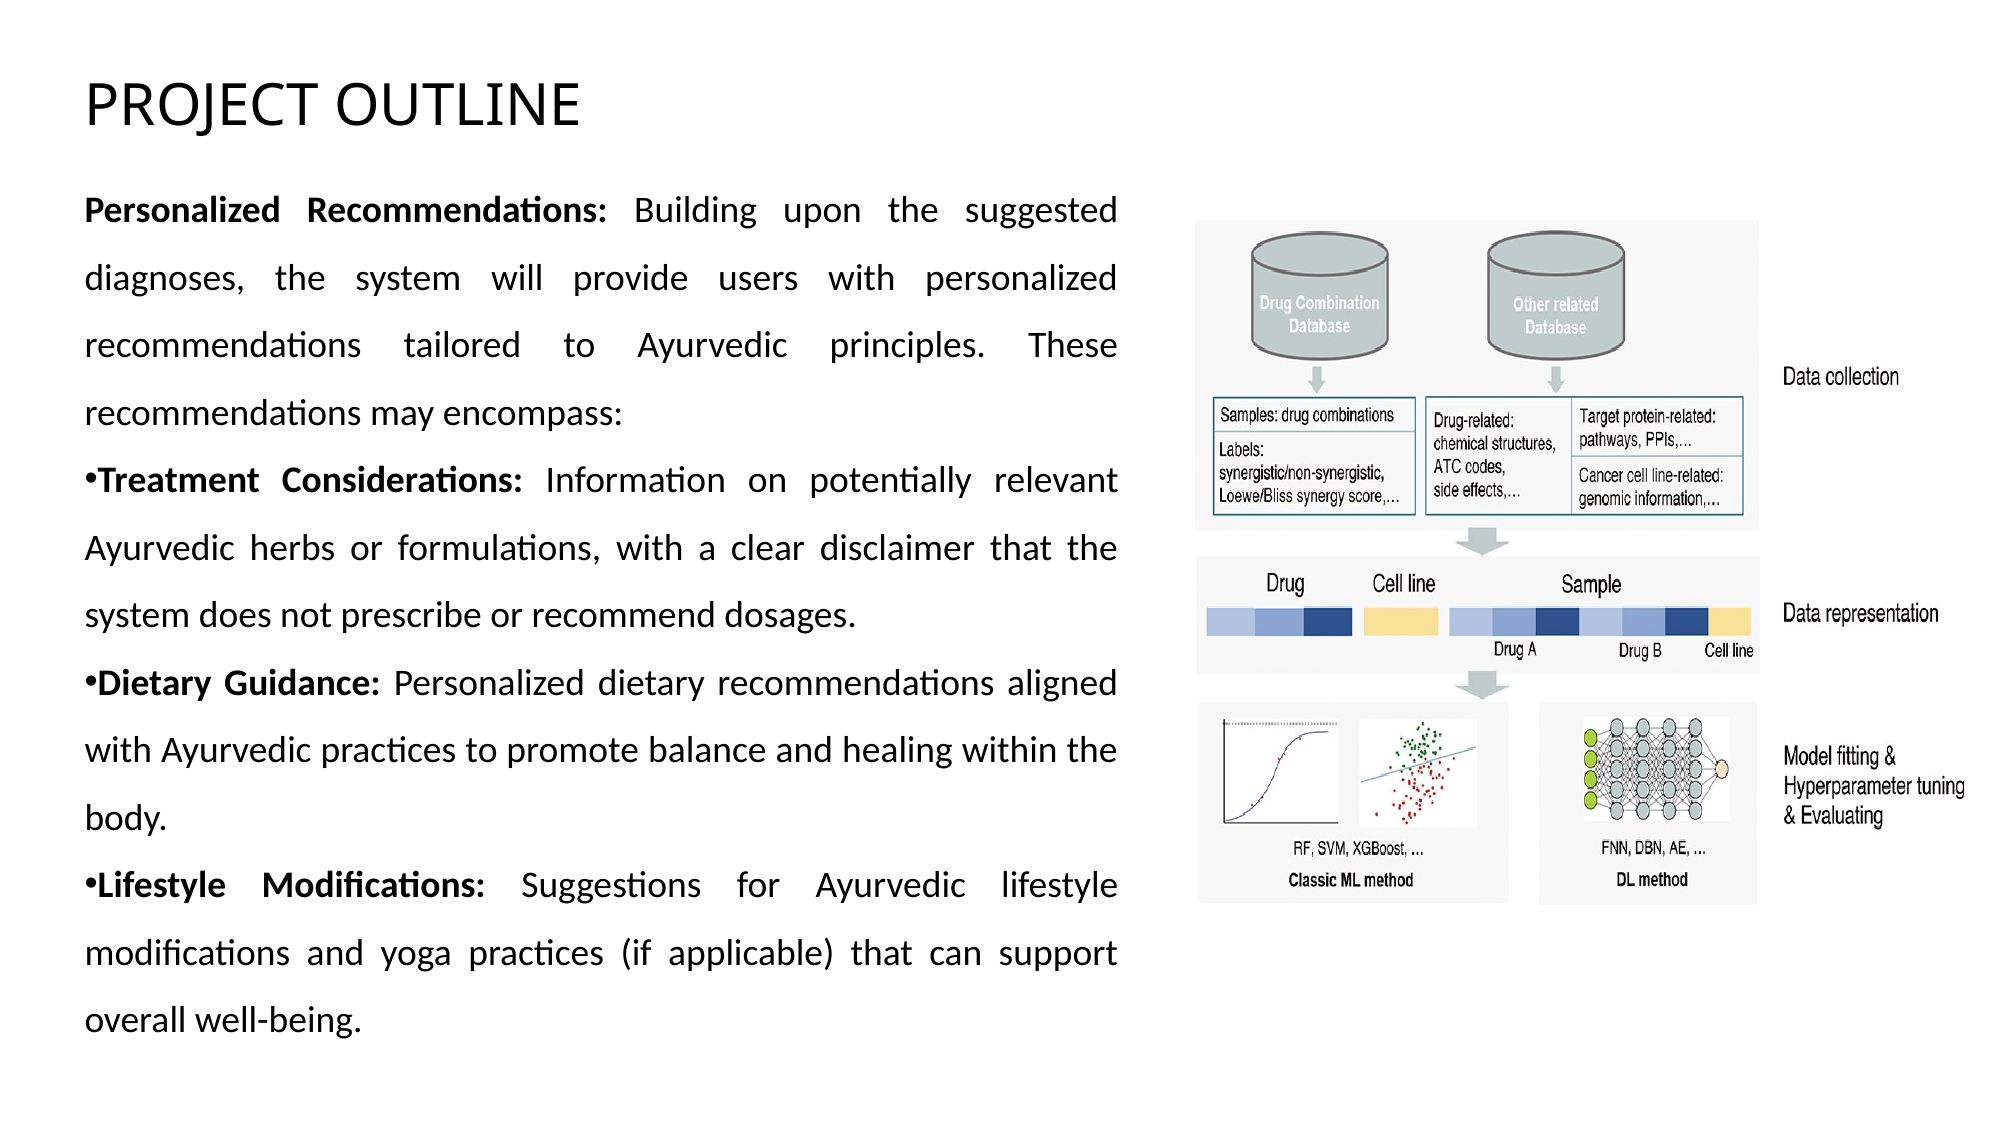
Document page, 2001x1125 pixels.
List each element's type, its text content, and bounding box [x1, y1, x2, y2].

text_box Personalized Recommendations: Building upon the suggested diagnoses, the system will provide users with personalized recommendations tailored to Ayurvedic principles. These recommendations may encompass: Treatment Considerations: Information on potentially relevant Ayurvedic herbs or formulations, with a clear disclaimer that the system does not prescribe or recommend dosages. Dietary Guidance: Personalized dietary recommendations aligned with Ayurvedic practices to promote balance and healing within the body. Lifestyle Modifications: Suggestions for Ayurvedic lifestyle modifications and yoga practices (if applicable) that can support overall well-being. [69, 155, 1134, 1048]
text_box PROJECT OUTLINE [69, 59, 1795, 145]
picture [1195, 220, 1970, 905]
